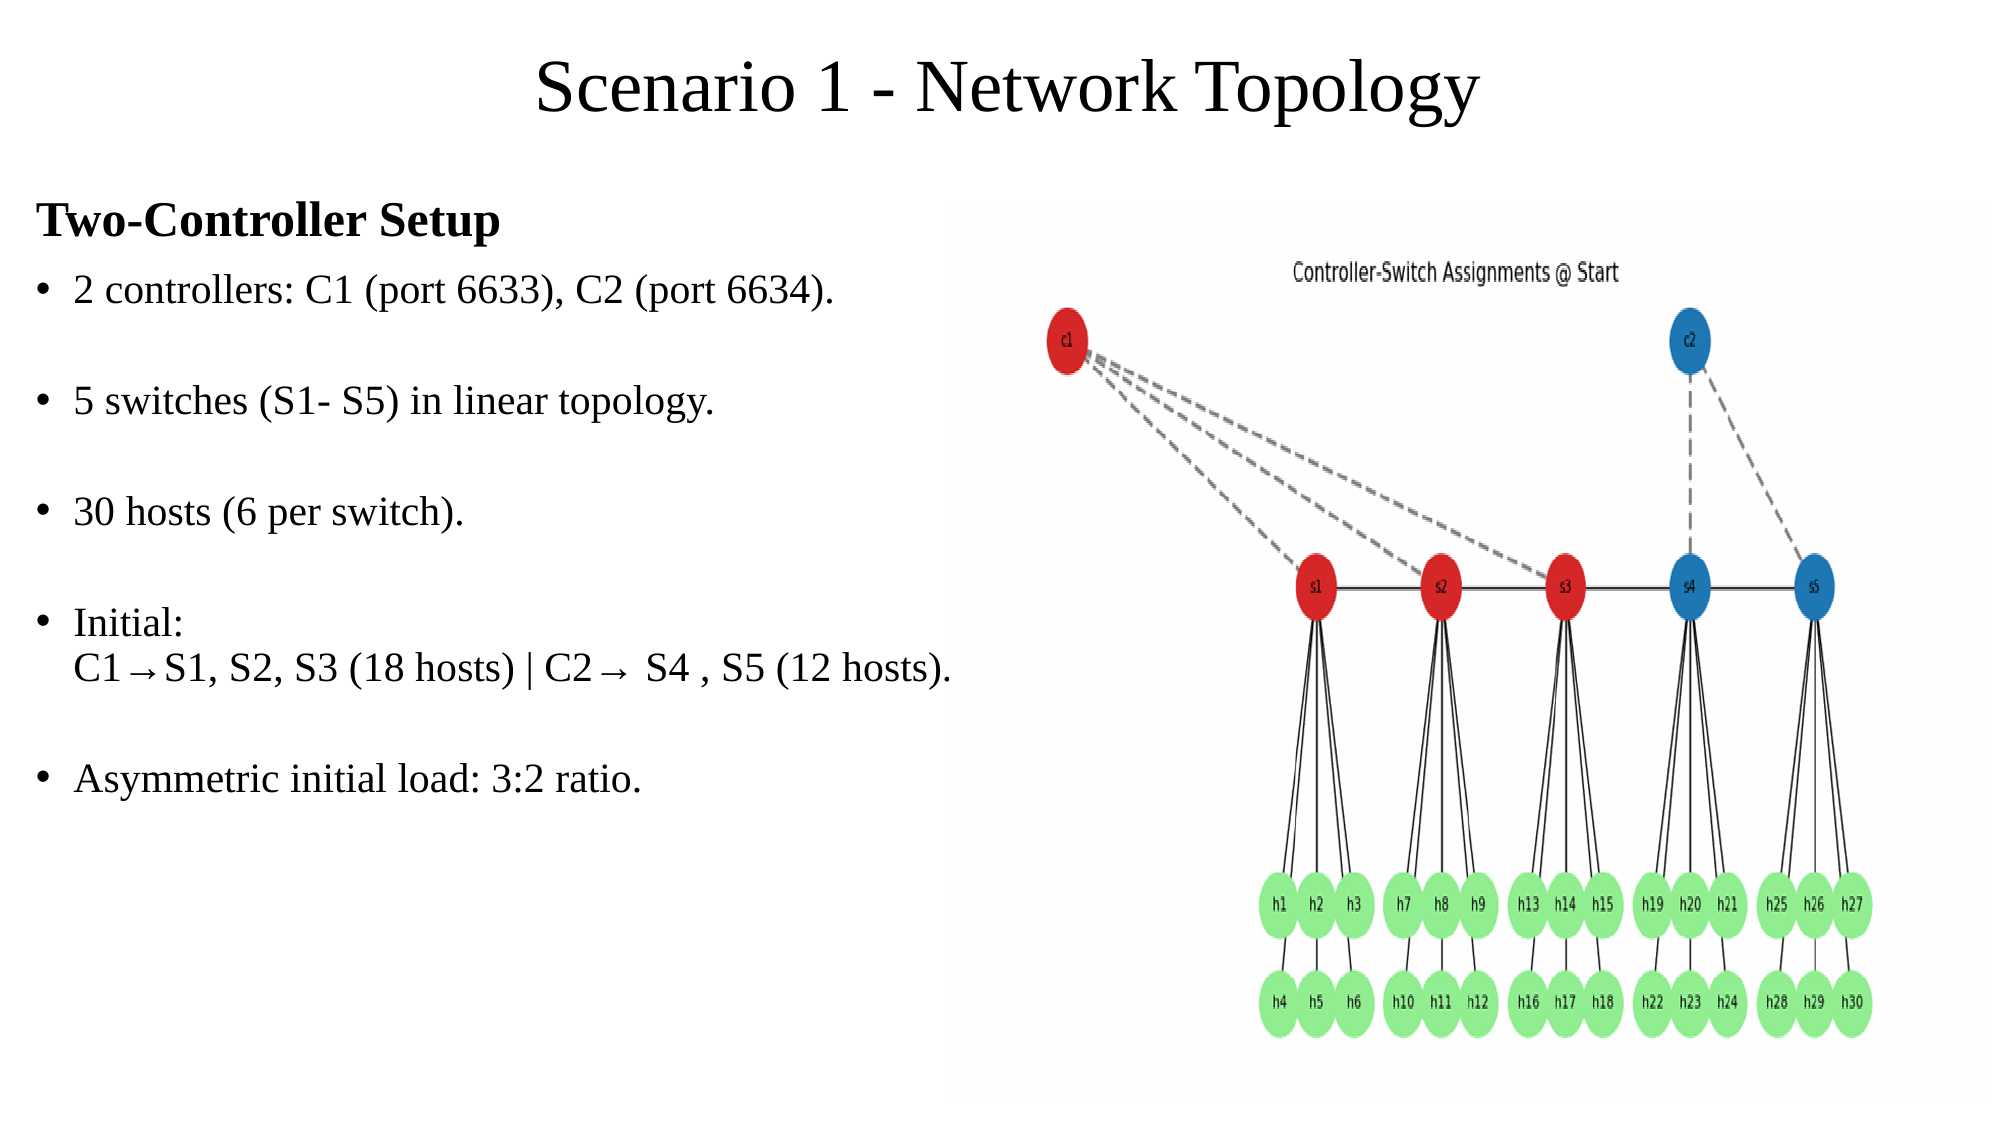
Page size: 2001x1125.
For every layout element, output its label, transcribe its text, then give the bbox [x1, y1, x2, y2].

picture [948, 204, 1990, 1104]
list Two-Controller Setup 2 controllers: C1 (port 6633), C2 (port 6634). 5 switches (S1- S5) in linear topology. 30 hosts (6 per switch). Initial: C1→S1, S2, S3 (18 hosts) | C2→ S4 , S5 (12 hosts). Asymmetric initial load: 3:2 ratio. [20, 185, 1989, 1122]
title Scenario 1 - Network Topology [20, 3, 1989, 161]
